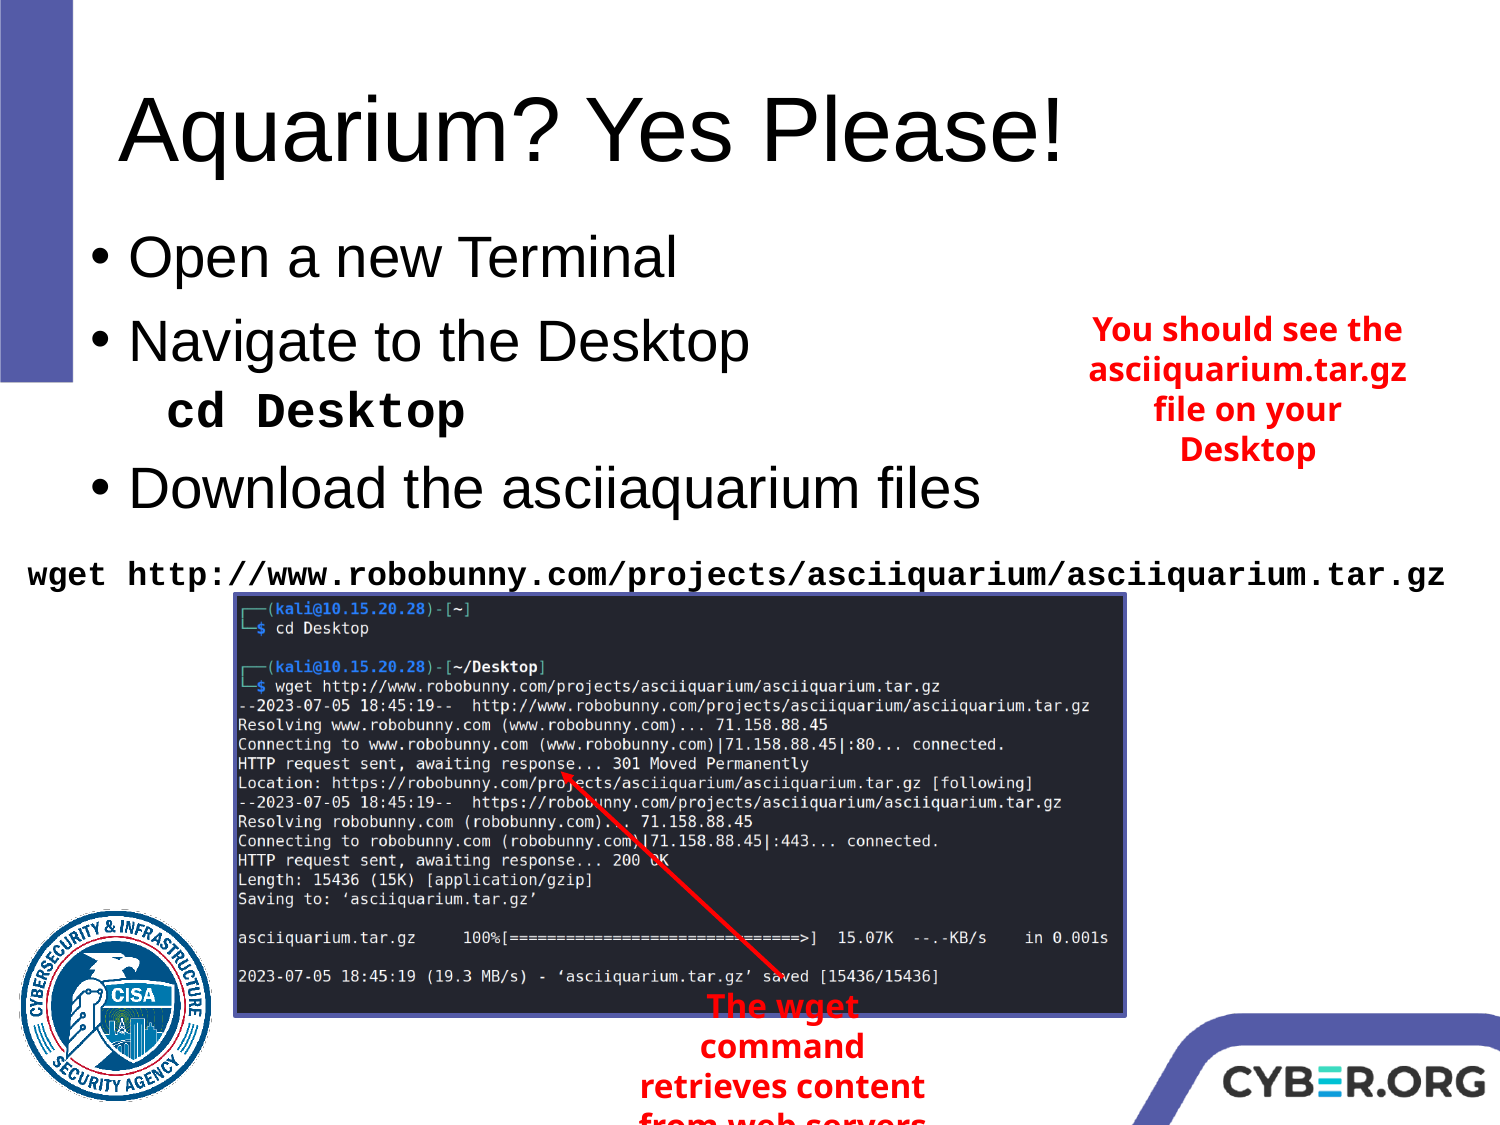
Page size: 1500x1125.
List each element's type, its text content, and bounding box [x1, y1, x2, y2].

list Open a new Terminal Navigate to the Desktop cd Desktop Download the asciiaquarium files [75, 219, 1500, 1014]
text_box wget http://www.robobunny.com/projects/asciiquarium/asciiquarium.tar.gz [12, 549, 1488, 648]
text_box The wget command retrieves content from web servers [606, 1021, 960, 1125]
text_box You should see the asciiquarium.tar.gz file on your Desktop [1071, 301, 1425, 476]
title Aquarium? Yes Please! [103, 59, 1397, 205]
picture [236, 595, 1123, 1014]
picture [0, 0, 1500, 1125]
picture [960, 1014, 1500, 1125]
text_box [560, 771, 784, 978]
